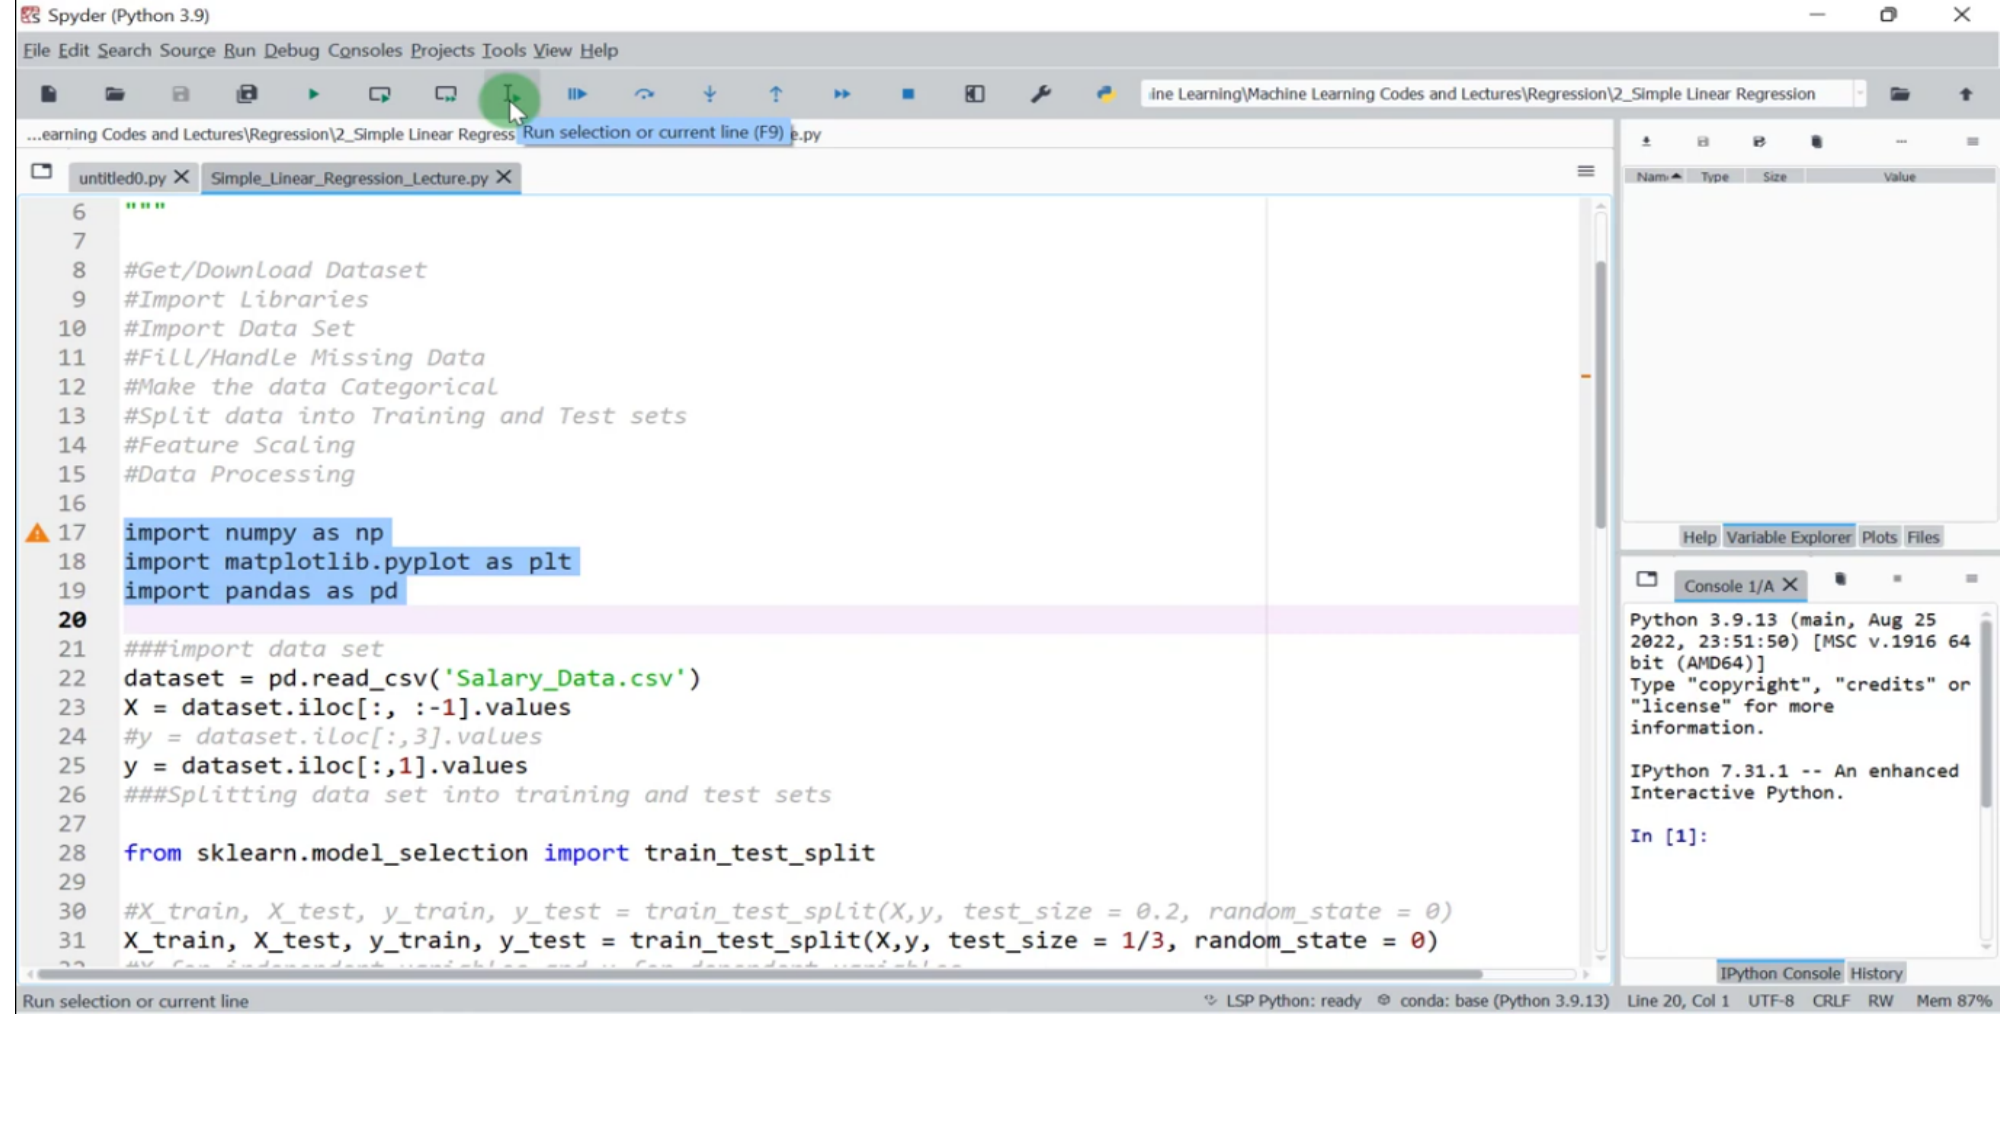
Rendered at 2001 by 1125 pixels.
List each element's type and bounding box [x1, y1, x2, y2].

list [15, 0, 2000, 1014]
